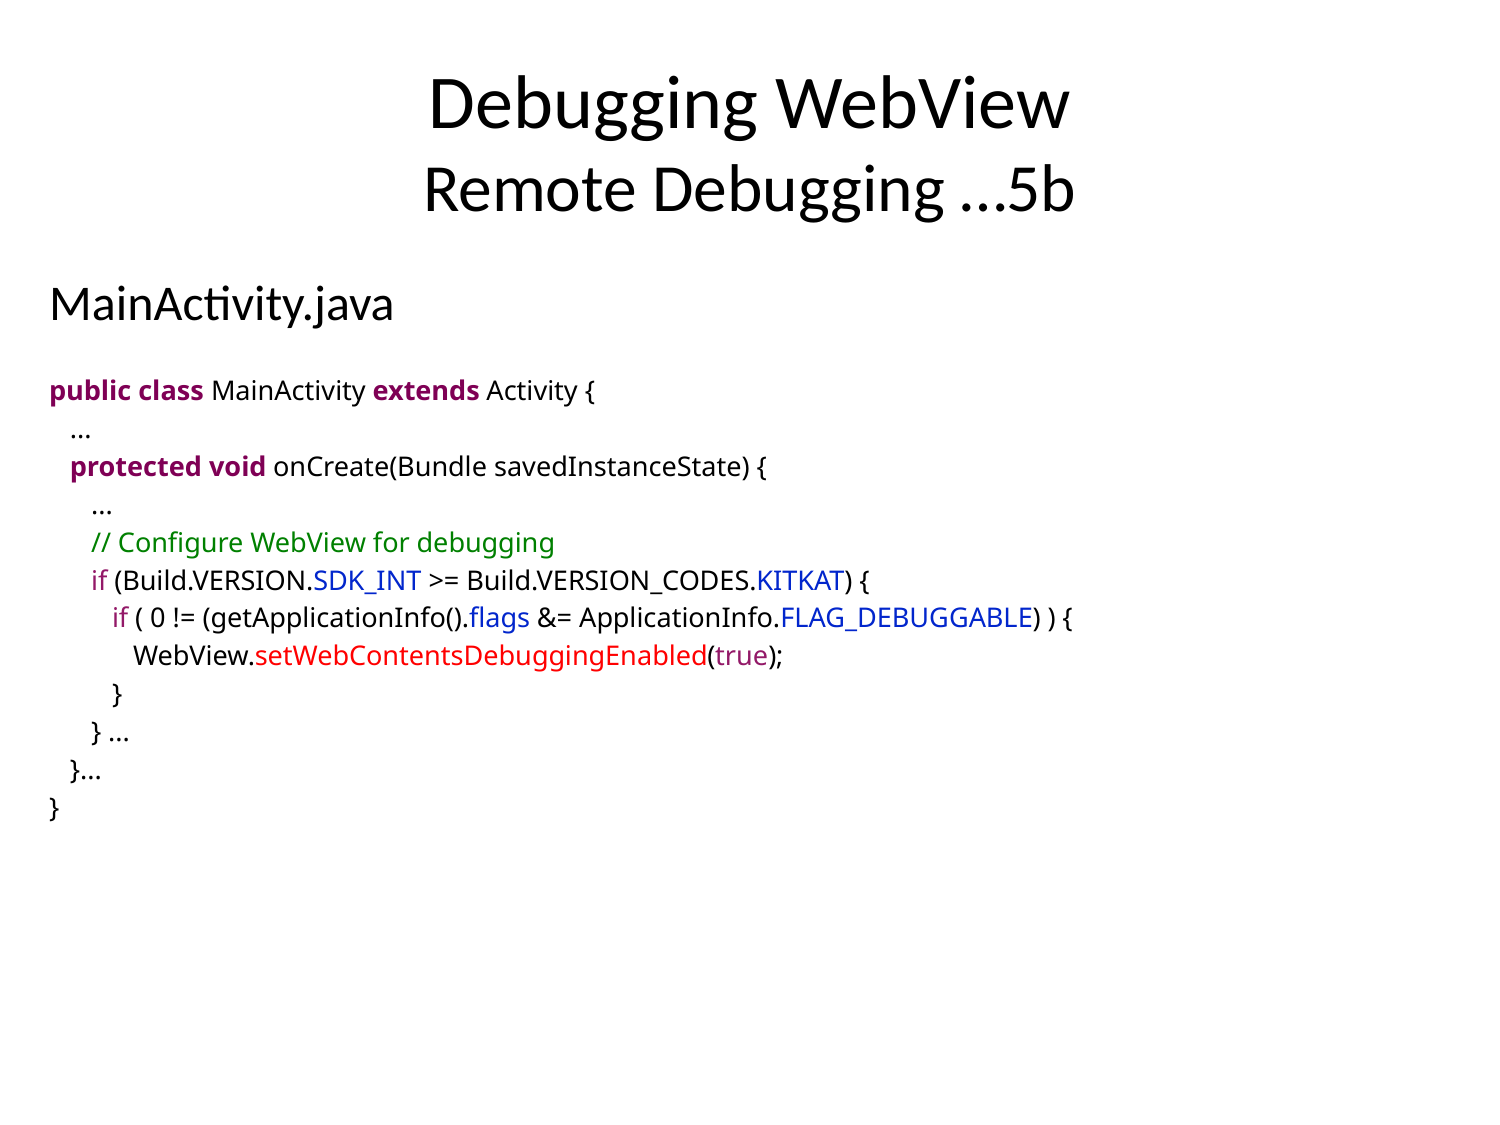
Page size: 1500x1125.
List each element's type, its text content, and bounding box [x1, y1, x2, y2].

title Debugging WebView Remote Debugging …5b [75, 45, 1425, 233]
list MainActivity.java public class MainActivity extends Activity { ... protected void onCreate(Bundle savedInstanceState) { ... // Configure WebView for debugging if (Build.VERSION.SDK_INT >= Build.VERSION_CODES.KITKAT) { if ( 0 != (getApplicationInfo().flags &= ApplicationInfo.FLAG_DEBUGGABLE) ) { WebView.setWebContentsDebuggingEnabled(true); } } ... }... } [34, 262, 1478, 1004]
